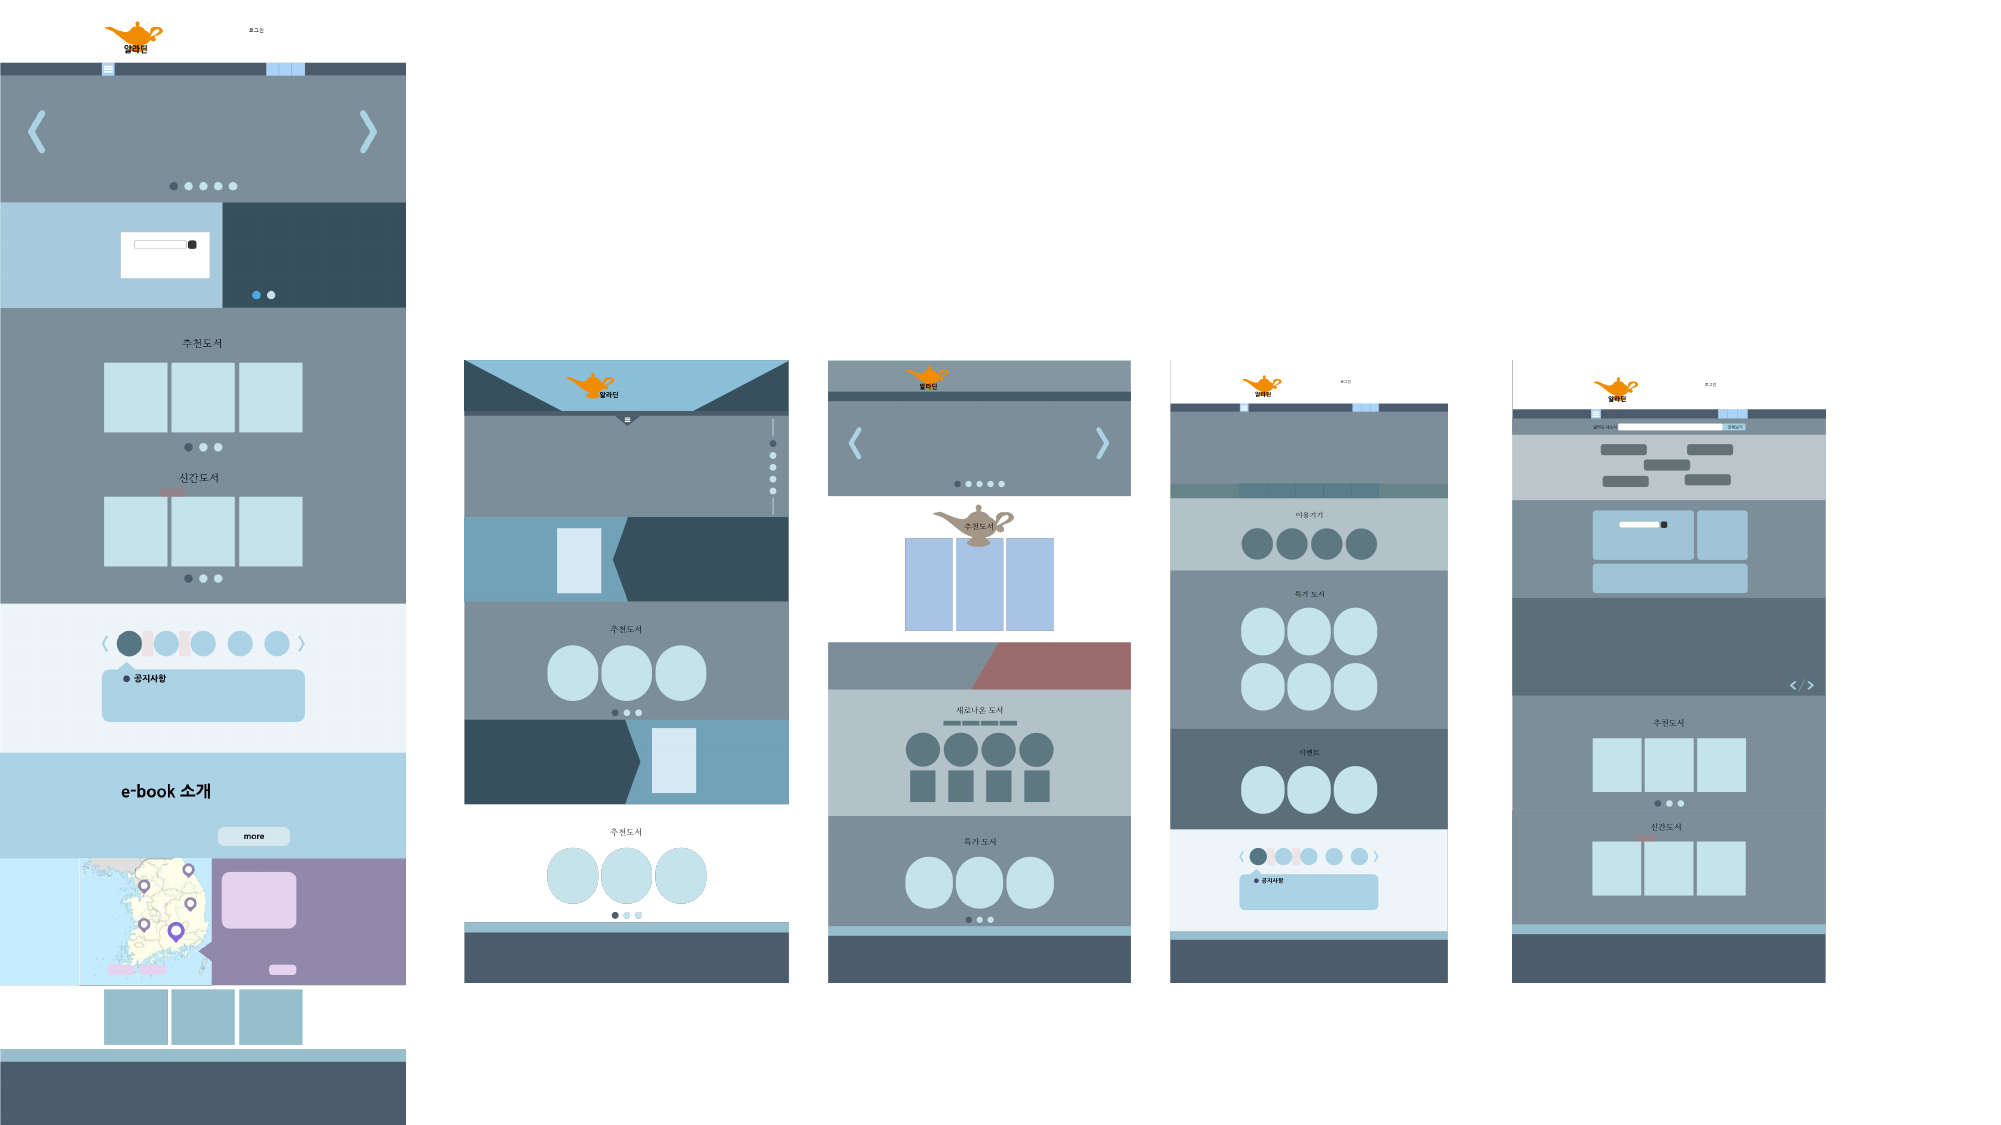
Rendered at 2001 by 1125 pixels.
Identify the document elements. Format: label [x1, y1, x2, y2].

picture [1170, 360, 1448, 983]
picture [464, 360, 789, 983]
picture [827, 360, 1131, 983]
picture [1512, 360, 1826, 983]
picture [0, 0, 406, 1125]
